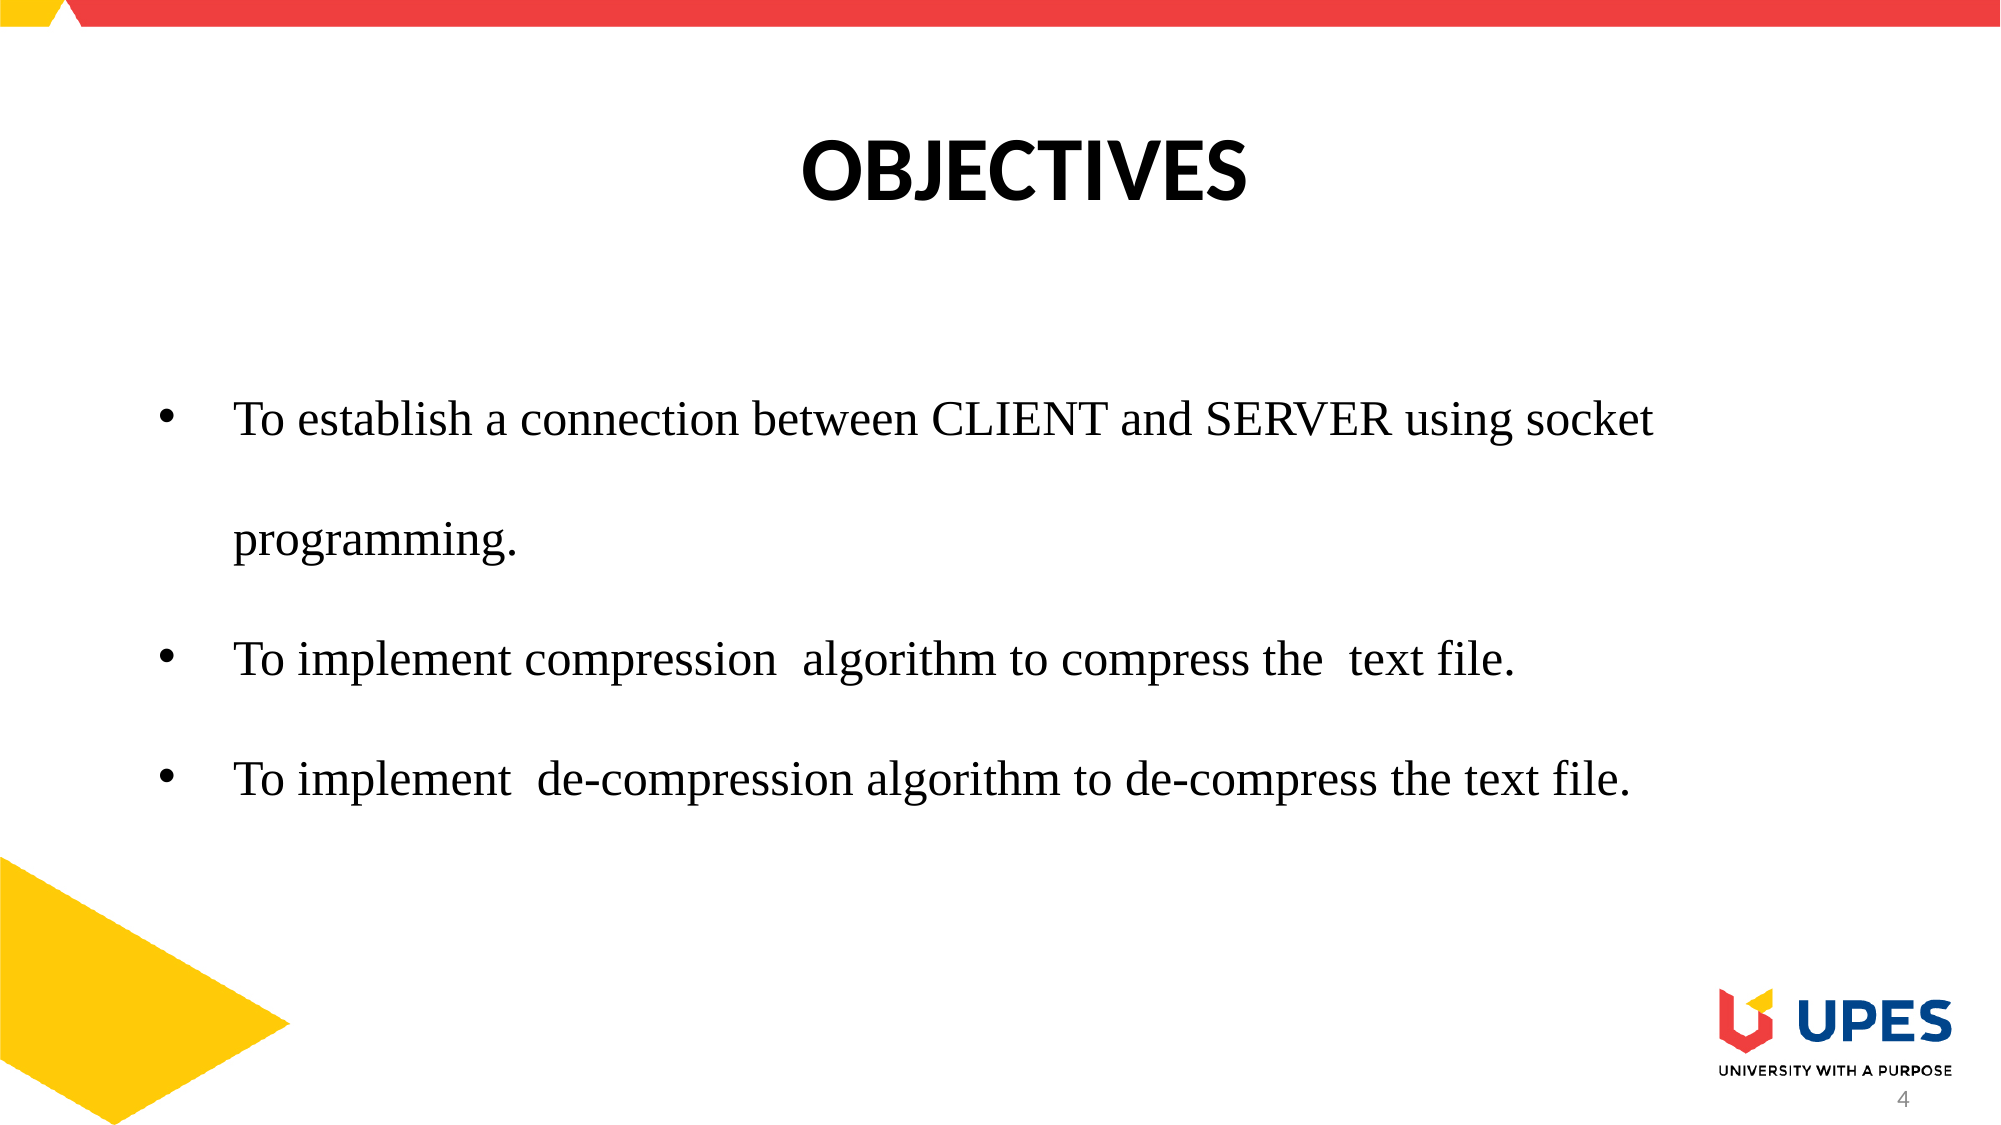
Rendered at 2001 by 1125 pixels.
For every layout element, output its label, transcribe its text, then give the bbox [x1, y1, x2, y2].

picture [0, 0, 2001, 1125]
title OBJECTIVES [125, 70, 1925, 258]
text_box To establish a connection between CLIENT and SERVER using socket programming. To implement compression algorithm to compress the text file. To implement de-compression algorithm to de-compress the text file. [143, 258, 1944, 874]
